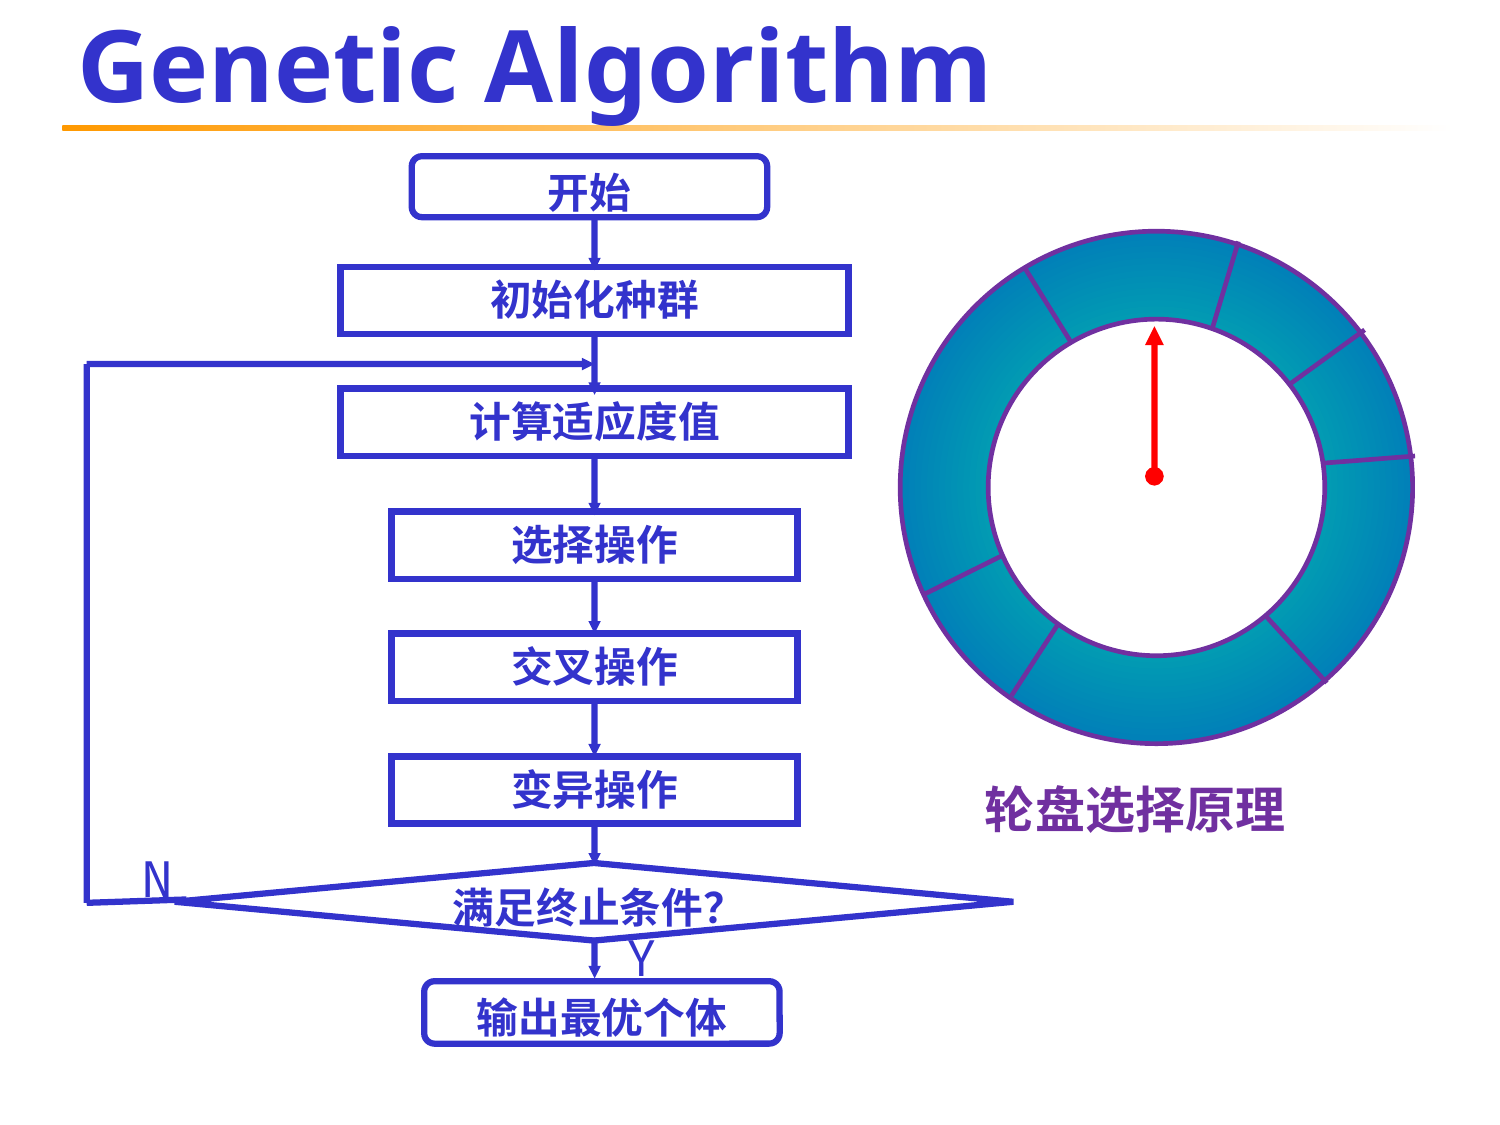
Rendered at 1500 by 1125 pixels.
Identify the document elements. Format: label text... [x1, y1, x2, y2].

text_box [590, 217, 599, 271]
text_box [590, 580, 599, 634]
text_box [899, 230, 1413, 744]
text_box 交叉操作 [391, 633, 798, 701]
text_box 输出最优个体 [424, 981, 780, 1044]
text_box 满足终止条件？ [265, 863, 1014, 941]
text_box 计算适应度值 [340, 388, 849, 456]
text_box N [127, 840, 265, 916]
title Genetic Algorithm [62, 0, 1500, 125]
text_box [590, 703, 599, 757]
text_box [590, 365, 599, 395]
text_box 轮盘选择原理 [862, 771, 1463, 846]
text_box 变异操作 [391, 756, 798, 824]
text_box 初始化种群 [340, 266, 849, 335]
text_box 选择操作 [391, 511, 798, 579]
text_box [590, 937, 599, 979]
text_box [590, 457, 599, 516]
text_box [590, 825, 599, 866]
text_box [86, 359, 595, 369]
text_box Y [611, 918, 750, 994]
text_box 开始 [411, 156, 768, 218]
